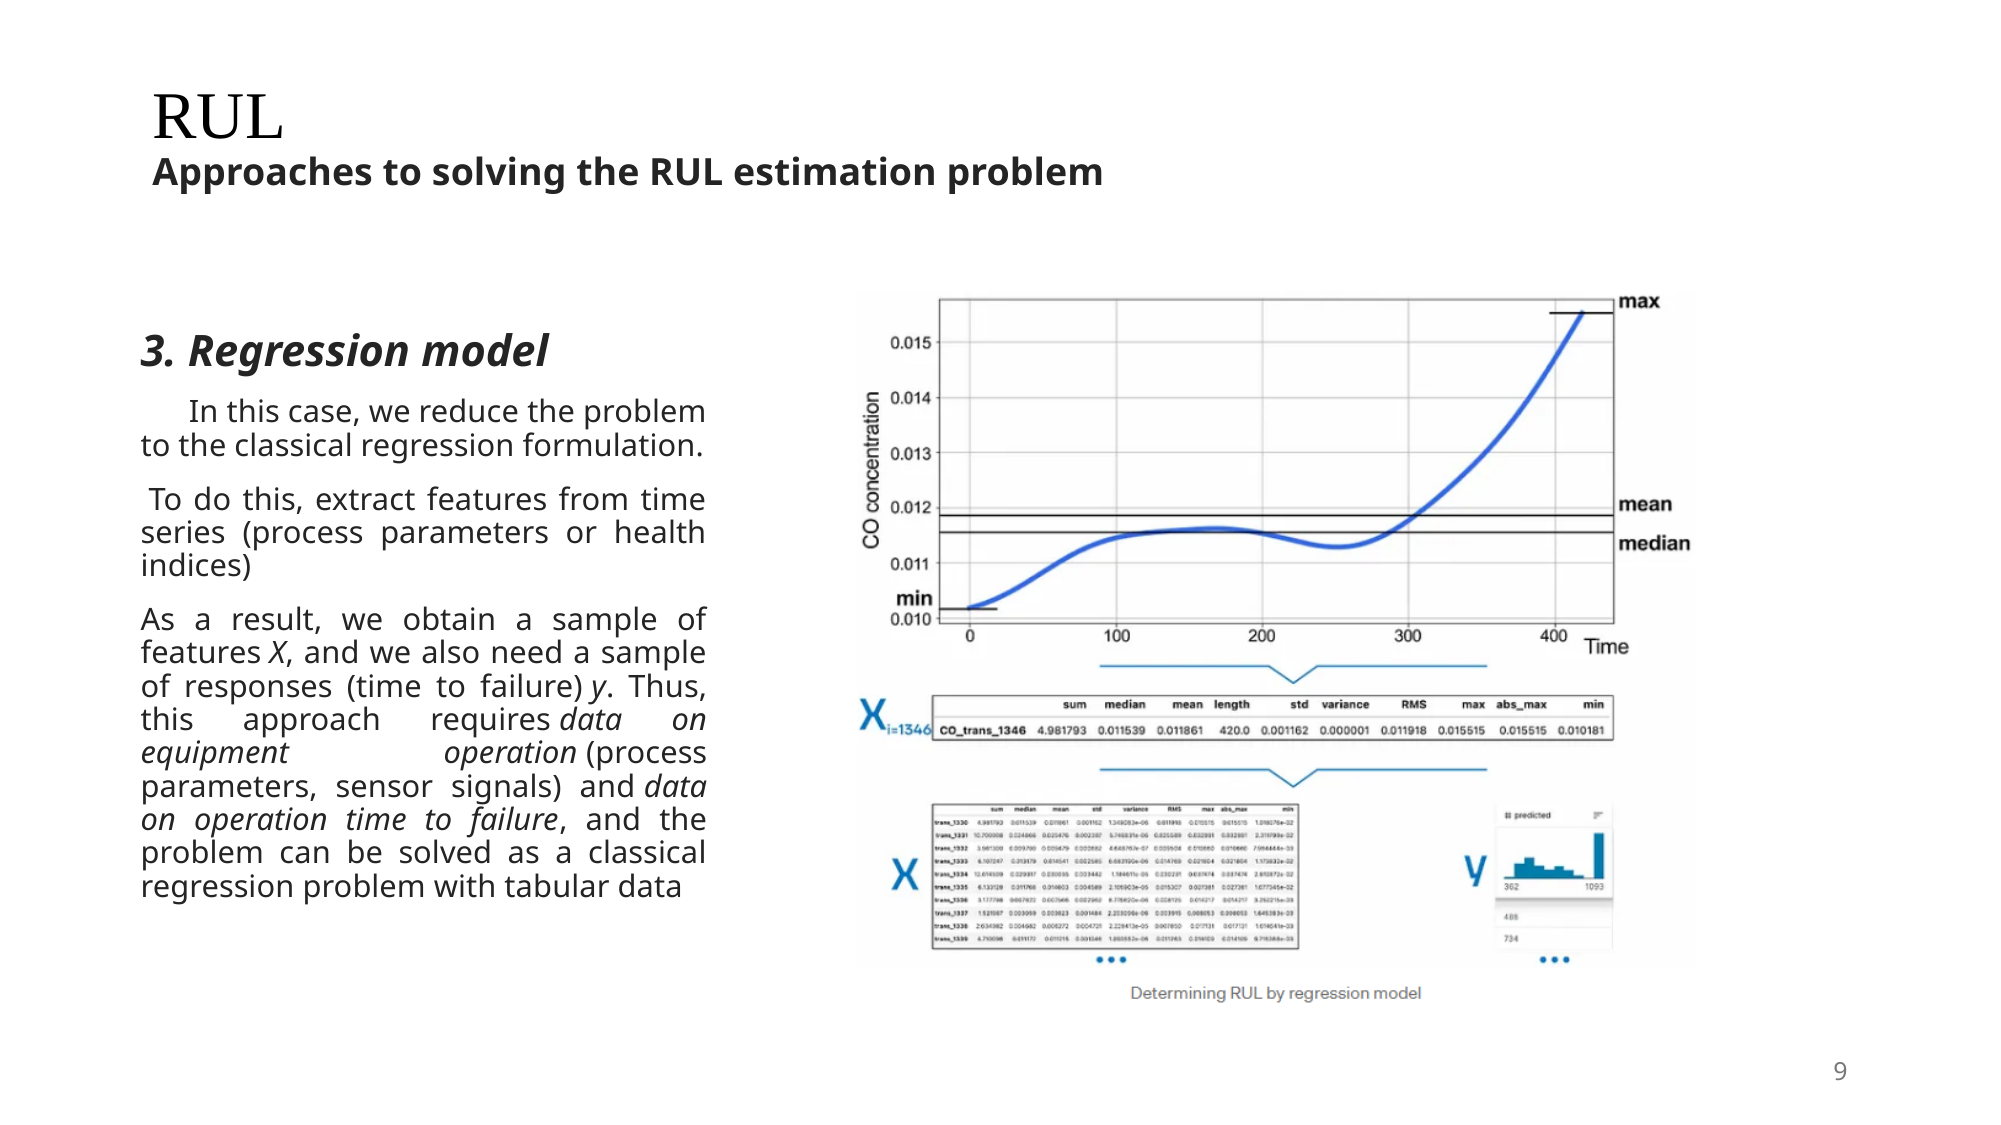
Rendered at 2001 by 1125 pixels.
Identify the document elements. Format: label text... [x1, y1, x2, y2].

title RUL Approaches to solving the RUL estimation problem [137, 59, 1863, 278]
picture [814, 278, 1709, 1023]
list 3. Regression model In this case, we reduce the problem to the classical regression formulation. To do this, extract features from time series (process parameters or health indices) As a result, we obtain a sample of features X, and we also need a sample of responses (time to failure) y. Thus, this approach requires data on equipment operation (process parameters, sensor signals) and data on operation time to failure, and the problem can be solved as a classical regression problem with tabular data [125, 321, 723, 939]
slide_number 9 [1412, 1042, 1863, 1103]
